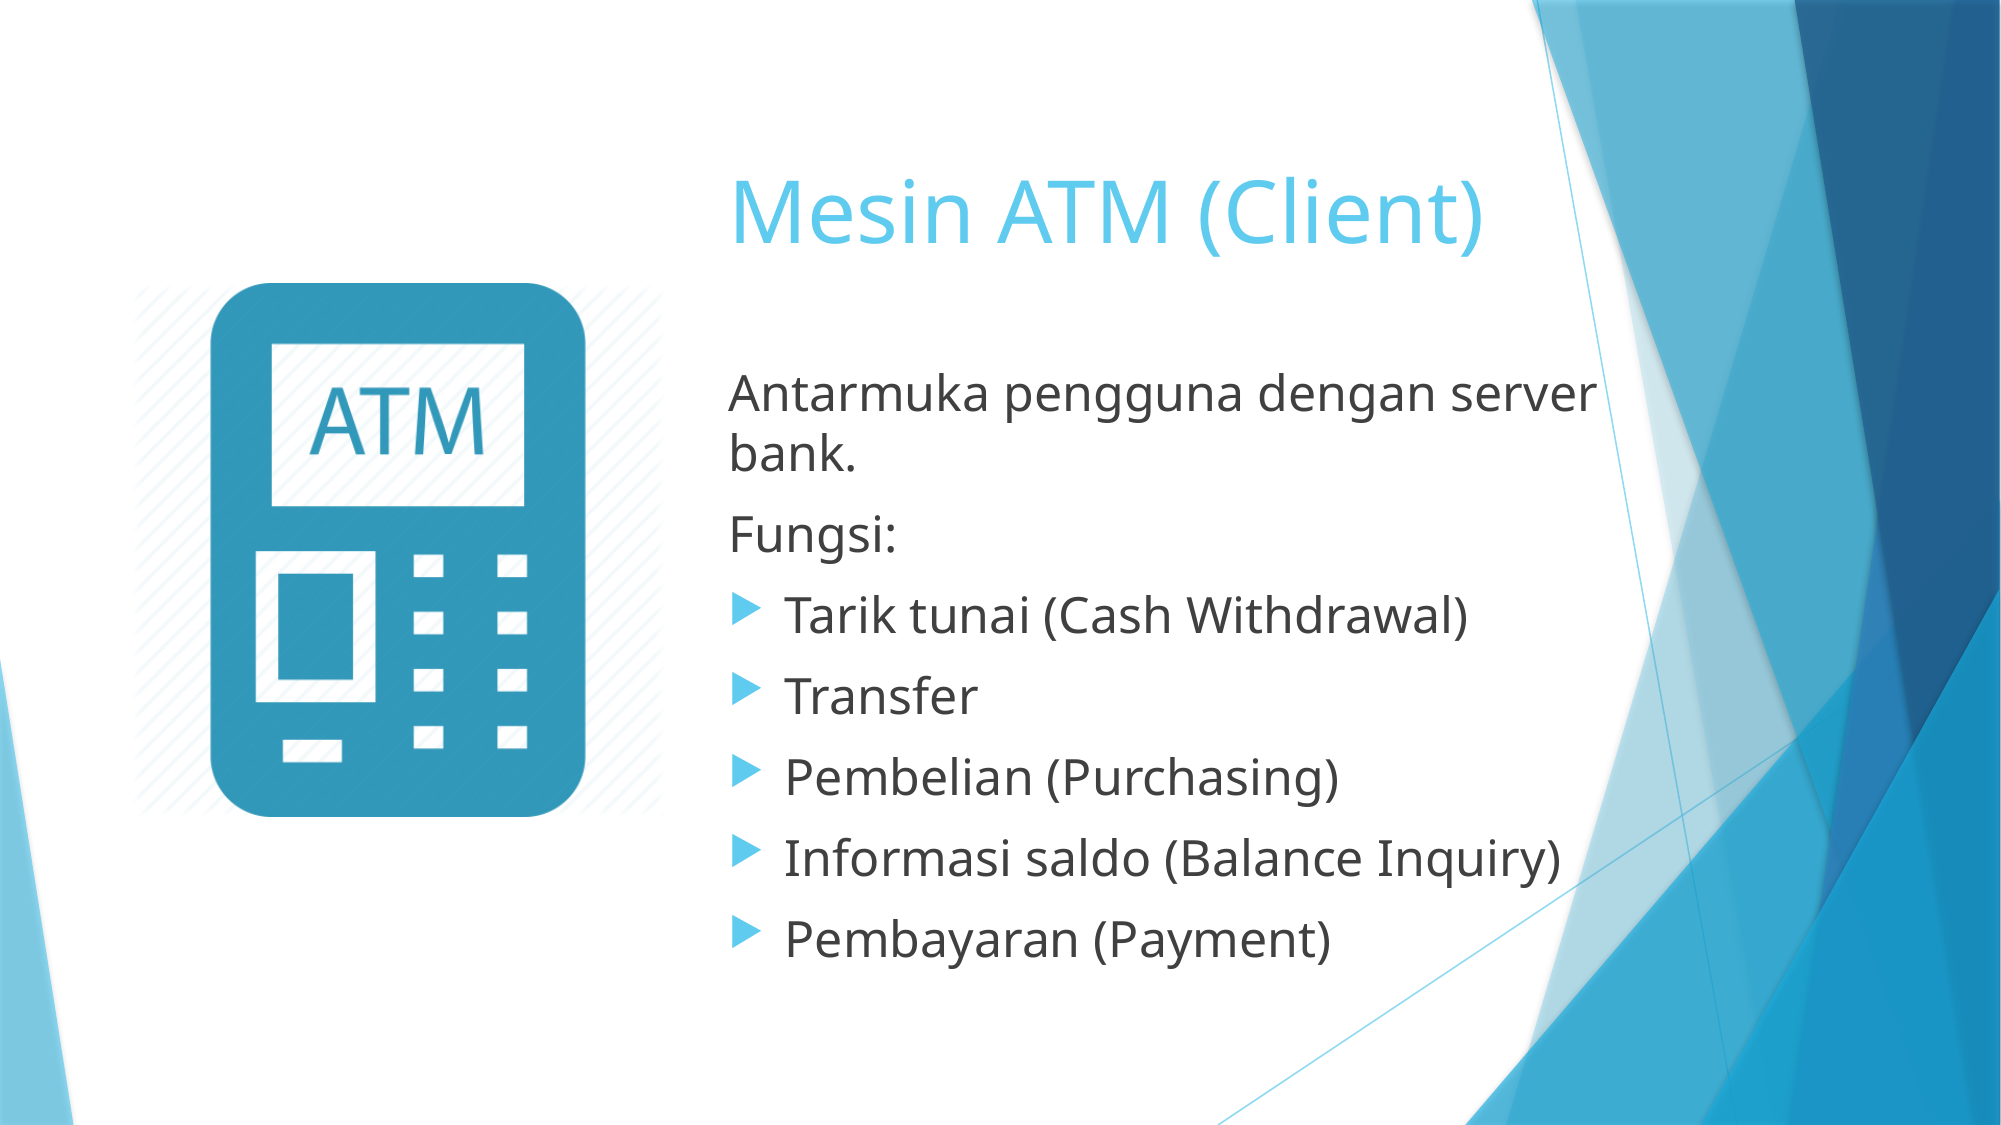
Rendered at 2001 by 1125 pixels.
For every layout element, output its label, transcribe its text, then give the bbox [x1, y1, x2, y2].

picture [130, 282, 666, 818]
title Mesin ATM (Client) [713, 99, 1522, 317]
list Antarmuka pengguna dengan server bank. Fungsi: Tarik tunai (Cash Withdrawal) Transfer Pembelian (Purchasing) Informasi saldo (Balance Inquiry) Pembayaran (Payment) [713, 354, 1615, 1083]
